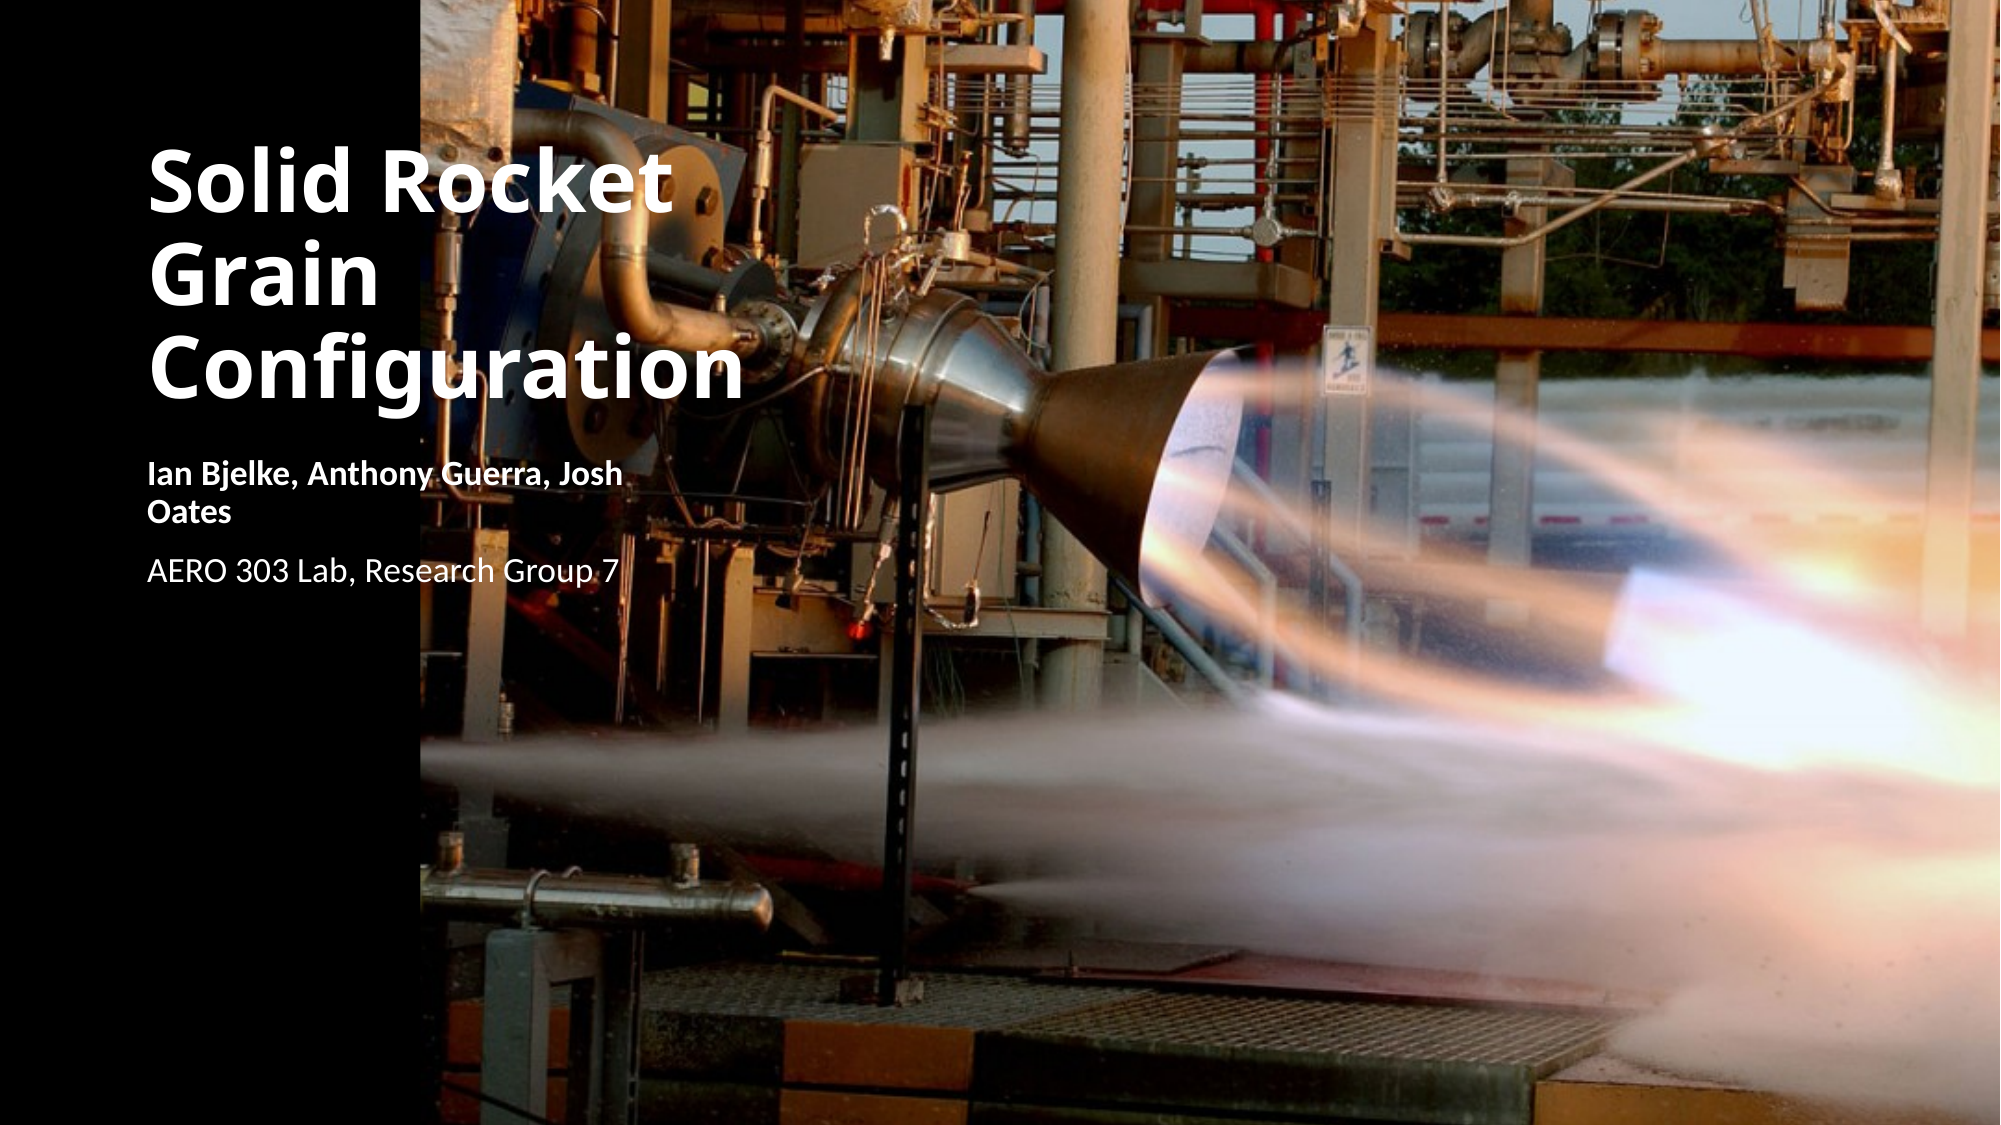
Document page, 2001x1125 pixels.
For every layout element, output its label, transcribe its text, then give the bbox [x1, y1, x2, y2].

picture [420, 0, 2000, 1125]
subtitle Ian Bjelke, Anthony Guerra, Josh Oates AERO 303 Lab, Research Group 7 [131, 447, 420, 637]
title Solid Rocket Grain Configuration [131, 56, 420, 425]
